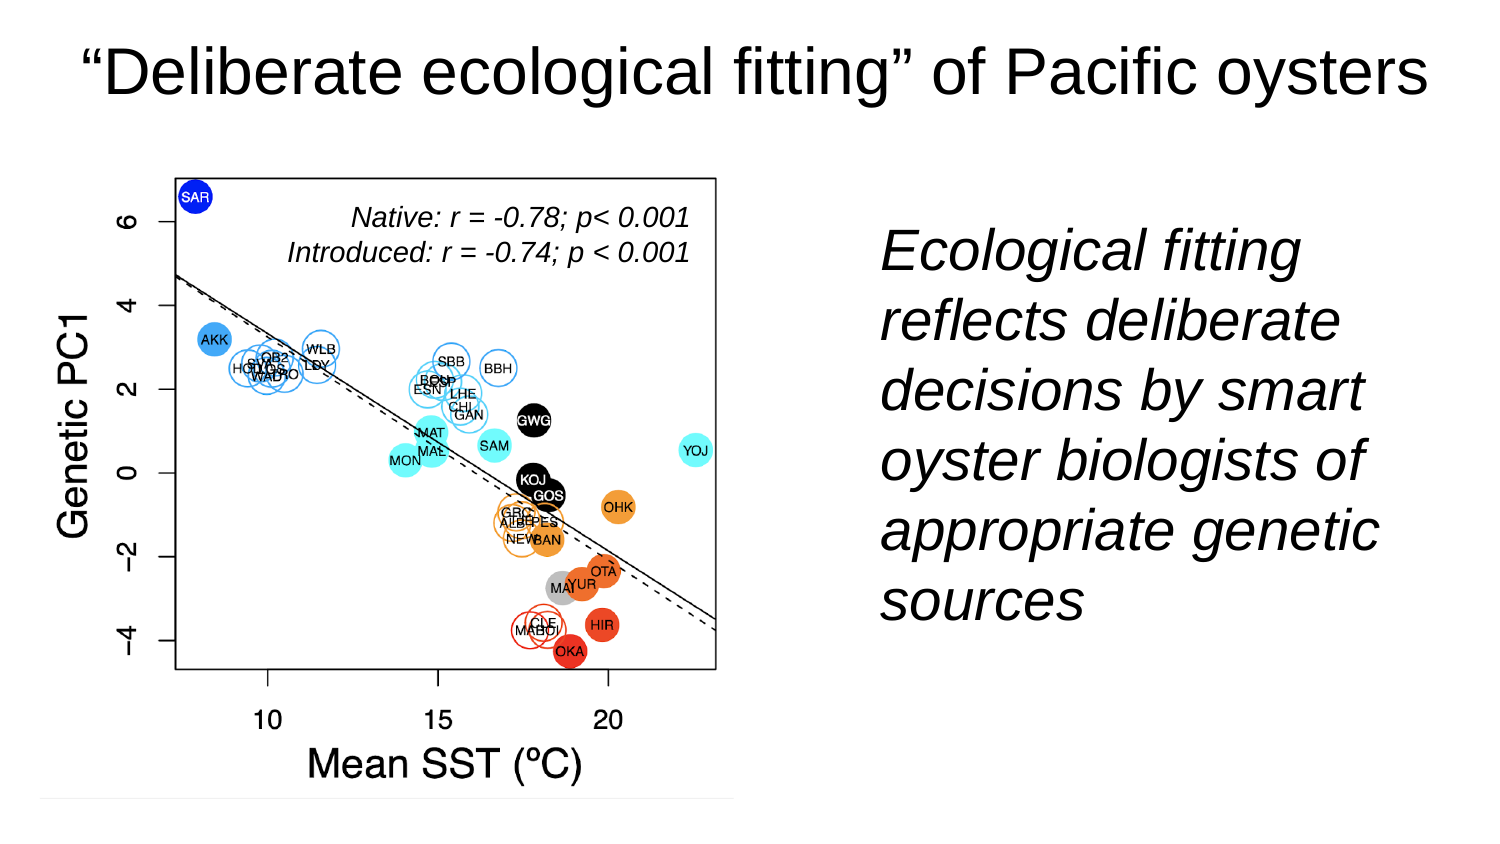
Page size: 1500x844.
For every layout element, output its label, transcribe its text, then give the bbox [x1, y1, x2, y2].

picture [39, 147, 734, 800]
title “Deliberate ecological fitting” of Pacific oysters [24, 20, 1489, 116]
text_box Ecological fitting reflects deliberate decisions by smart oyster biologists of appropriate genetic sources [865, 204, 1424, 640]
